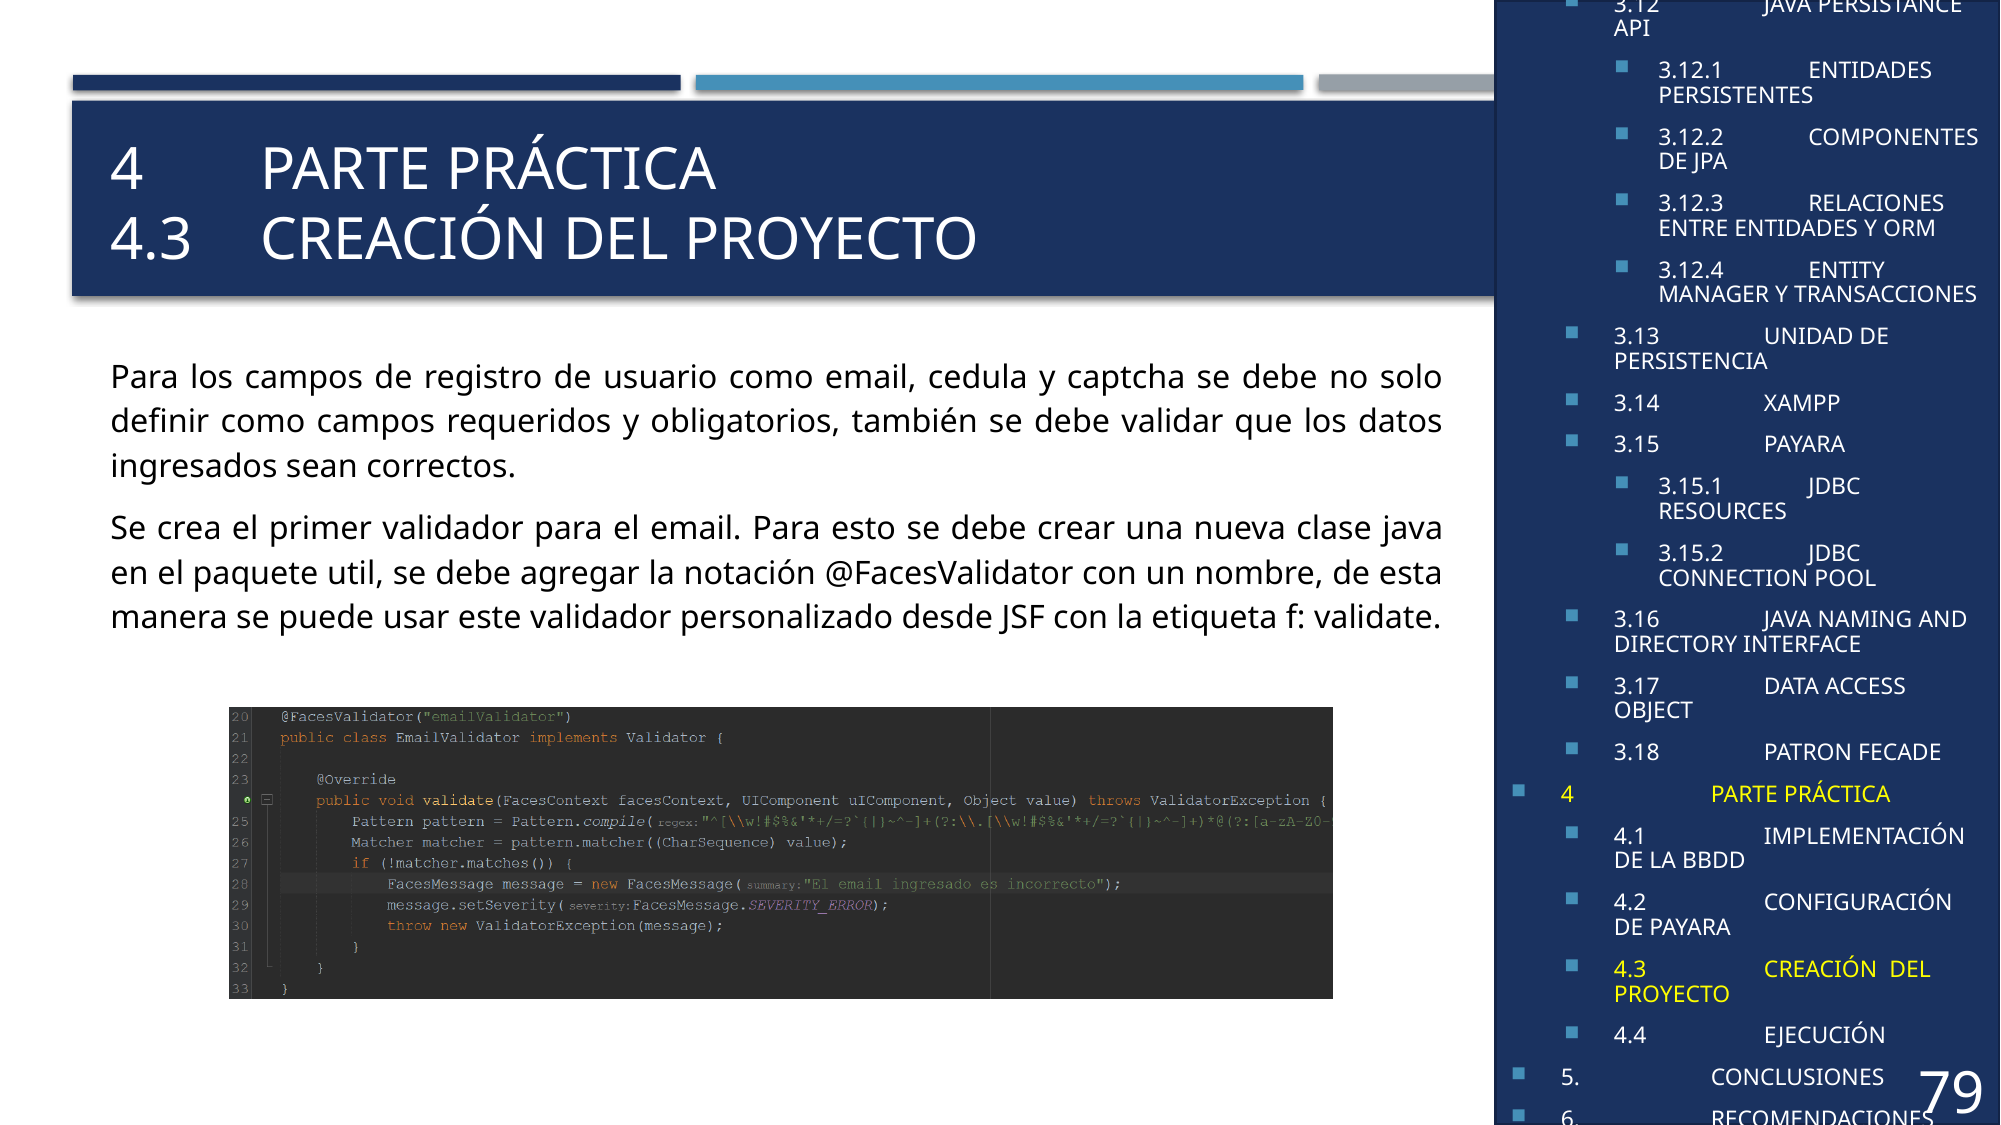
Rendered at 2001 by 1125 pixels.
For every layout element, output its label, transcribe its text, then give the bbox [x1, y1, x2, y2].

text_box 3.12 JAVA PERSISTANCE API 3.12.1 ENTIDADES PERSISTENTES 3.12.2 COMPONENTES DE JPA 3.12.3 RELACIONES ENTRE ENTIDADES Y ORM 3.12.4 ENTITY MANAGER Y TRANSACCIONES 3.13 UNIDAD DE PERSISTENCIA 3.14 XAMPP 3.15 PAYARA 3.15.1 JDBC RESOURCES 3.15.2 JDBC CONNECTION POOL 3.16 JAVA NAMING AND DIRECTORY INTERFACE 3.17 DATA ACCESS OBJECT 3.18 PATRON FECADE 4 PARTE PRÁCTICA 4.1 IMPLEMENTACIÓN DE LA BBDD 4.2 CONFIGURACIÓN DE PAYARA 4.3 CREACIÓN DEL PROYECTO 4.4 EJECUCIÓN 5. CONCLUSIONES 6. RECOMENDACIONES [1494, 0, 2000, 1125]
slide_number 79 [1827, 1065, 2000, 1125]
title 4 Parte práctica 4.3 CREACIÓN DEL PROYECTO [95, 112, 1494, 279]
picture [228, 706, 1333, 1000]
list Para los campos de registro de usuario como email, cedula y captcha se debe no solo definir como campos requeridos y obligatorios, también se debe validar que los datos ingresados sean correctos. Se crea el primer validador para el email. Para esto se debe crear una nueva clase java en el paquete util, se debe agregar la notación @FacesValidator con un nombre, de esta manera se puede usar este validador personalizado desde JSF con la etiqueta f: validate. [95, 321, 1459, 665]
